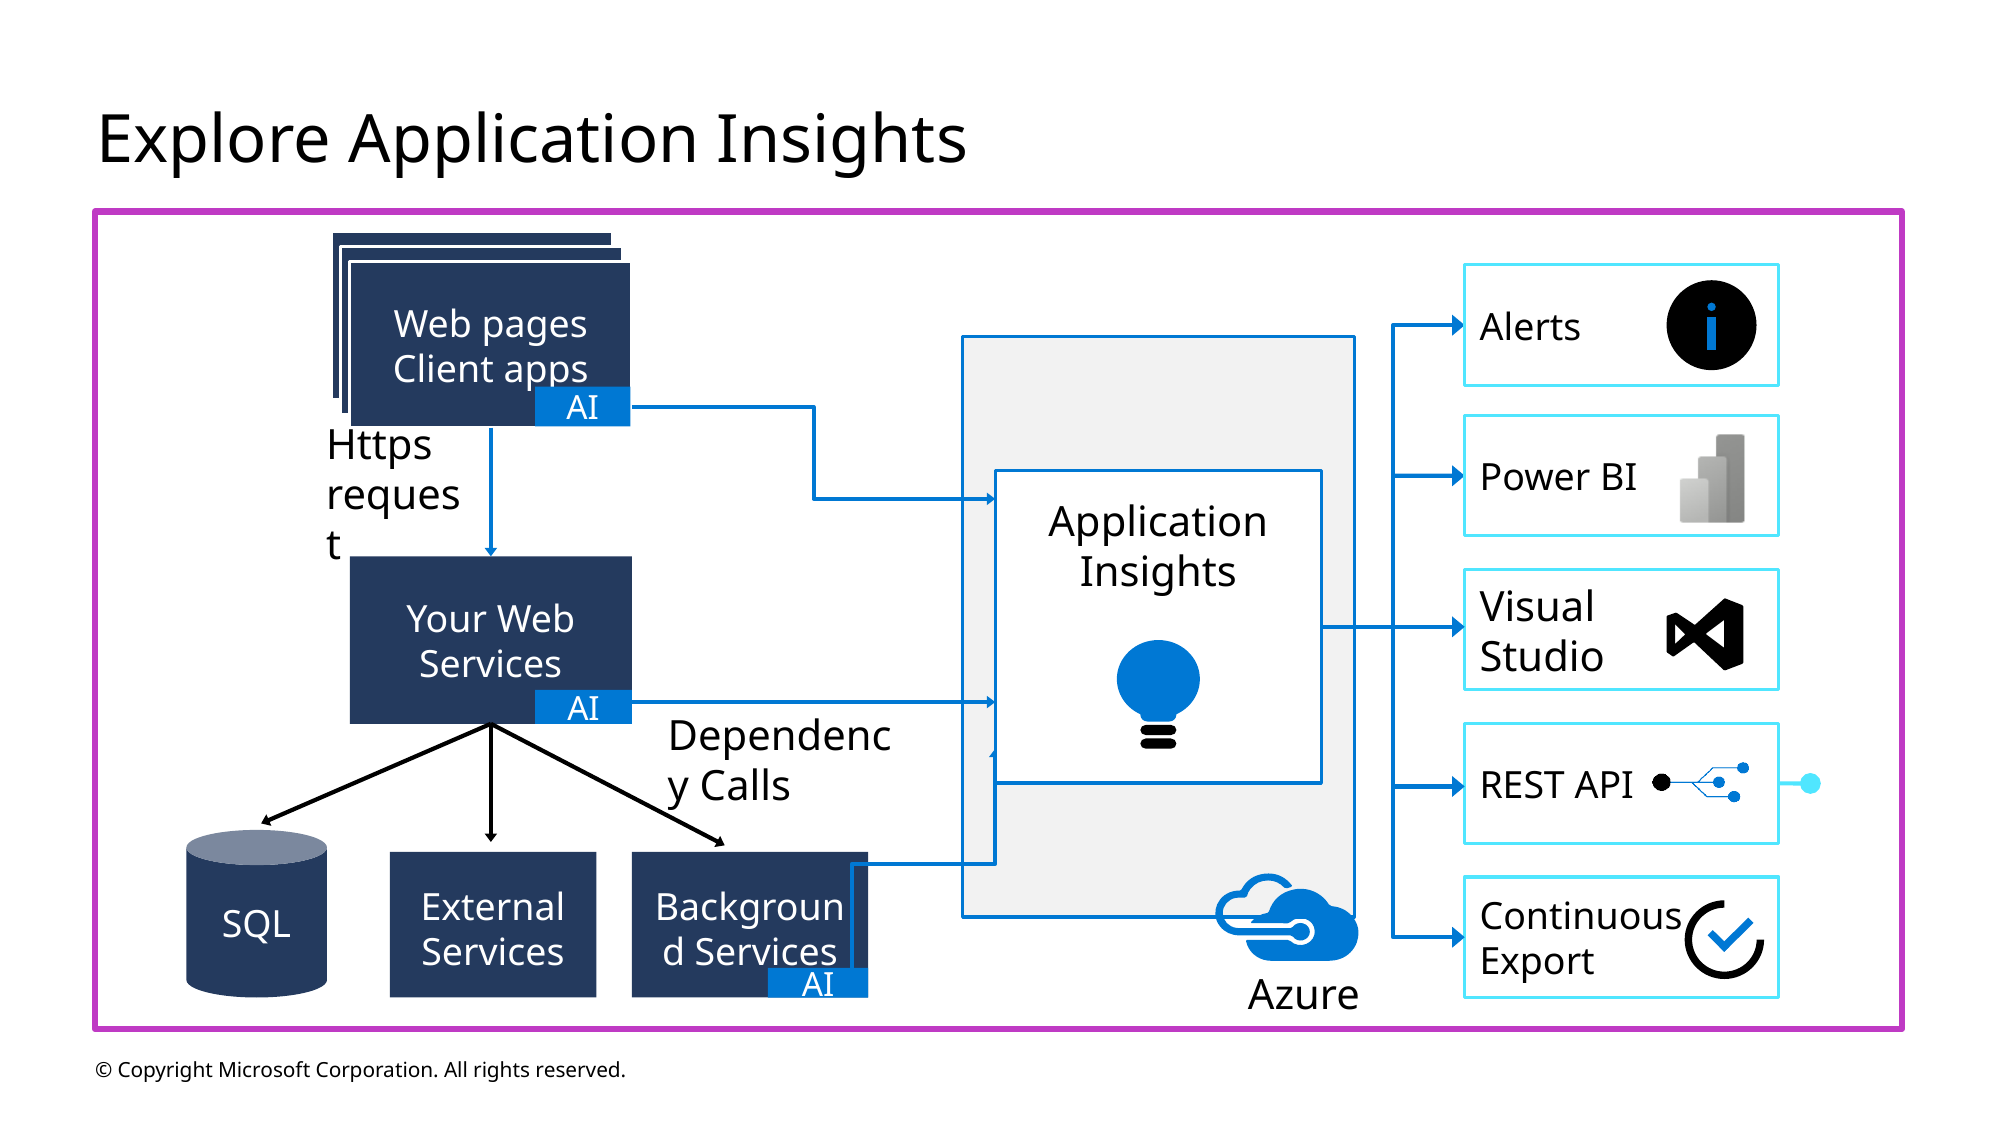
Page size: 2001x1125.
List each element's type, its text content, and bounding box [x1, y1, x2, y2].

picture [1674, 428, 1751, 528]
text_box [186, 231, 1811, 1019]
title Explore Application Insights [96, 96, 1903, 177]
text_box [94, 211, 1902, 1030]
